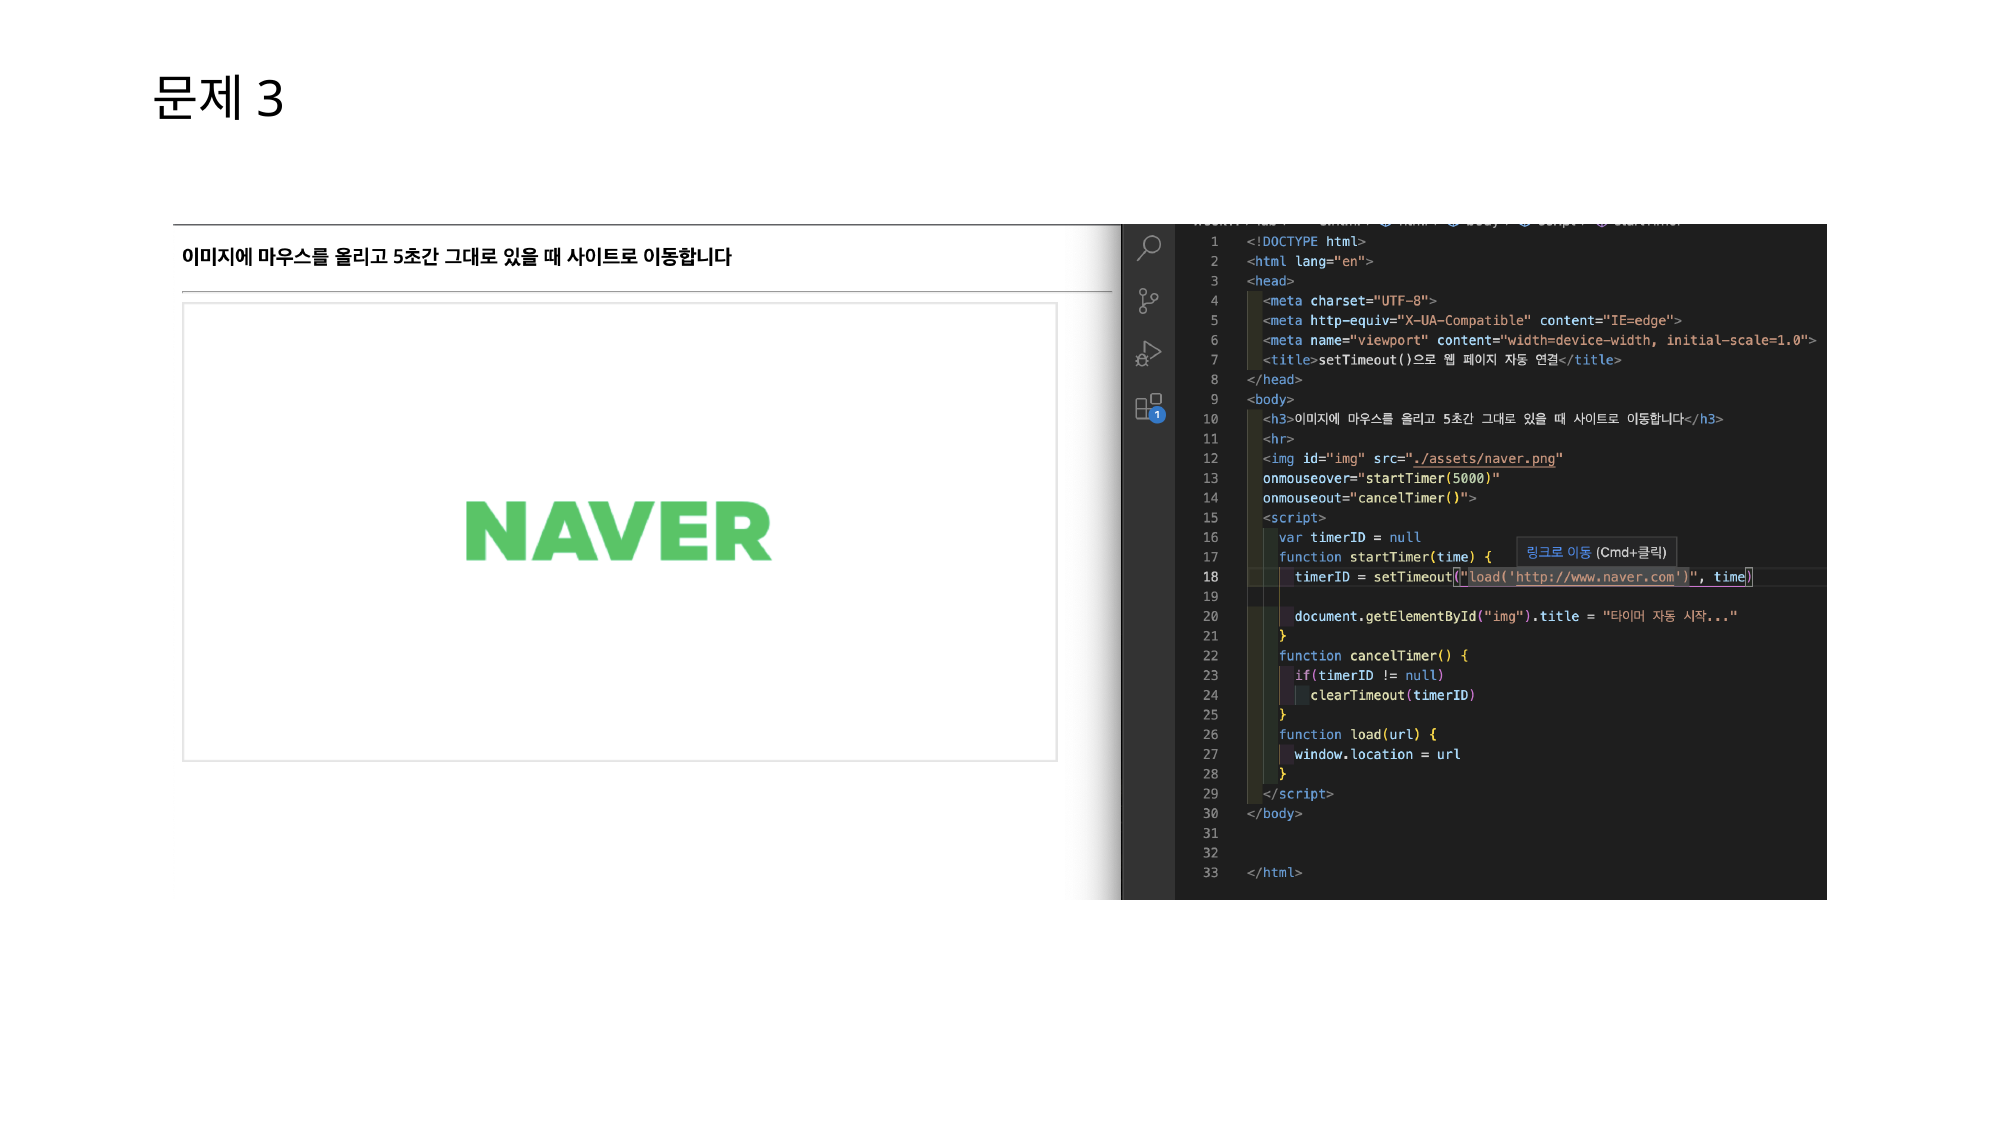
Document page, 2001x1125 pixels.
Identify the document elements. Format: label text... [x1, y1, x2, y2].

title 문제3 [137, 59, 986, 141]
picture [173, 224, 1827, 900]
